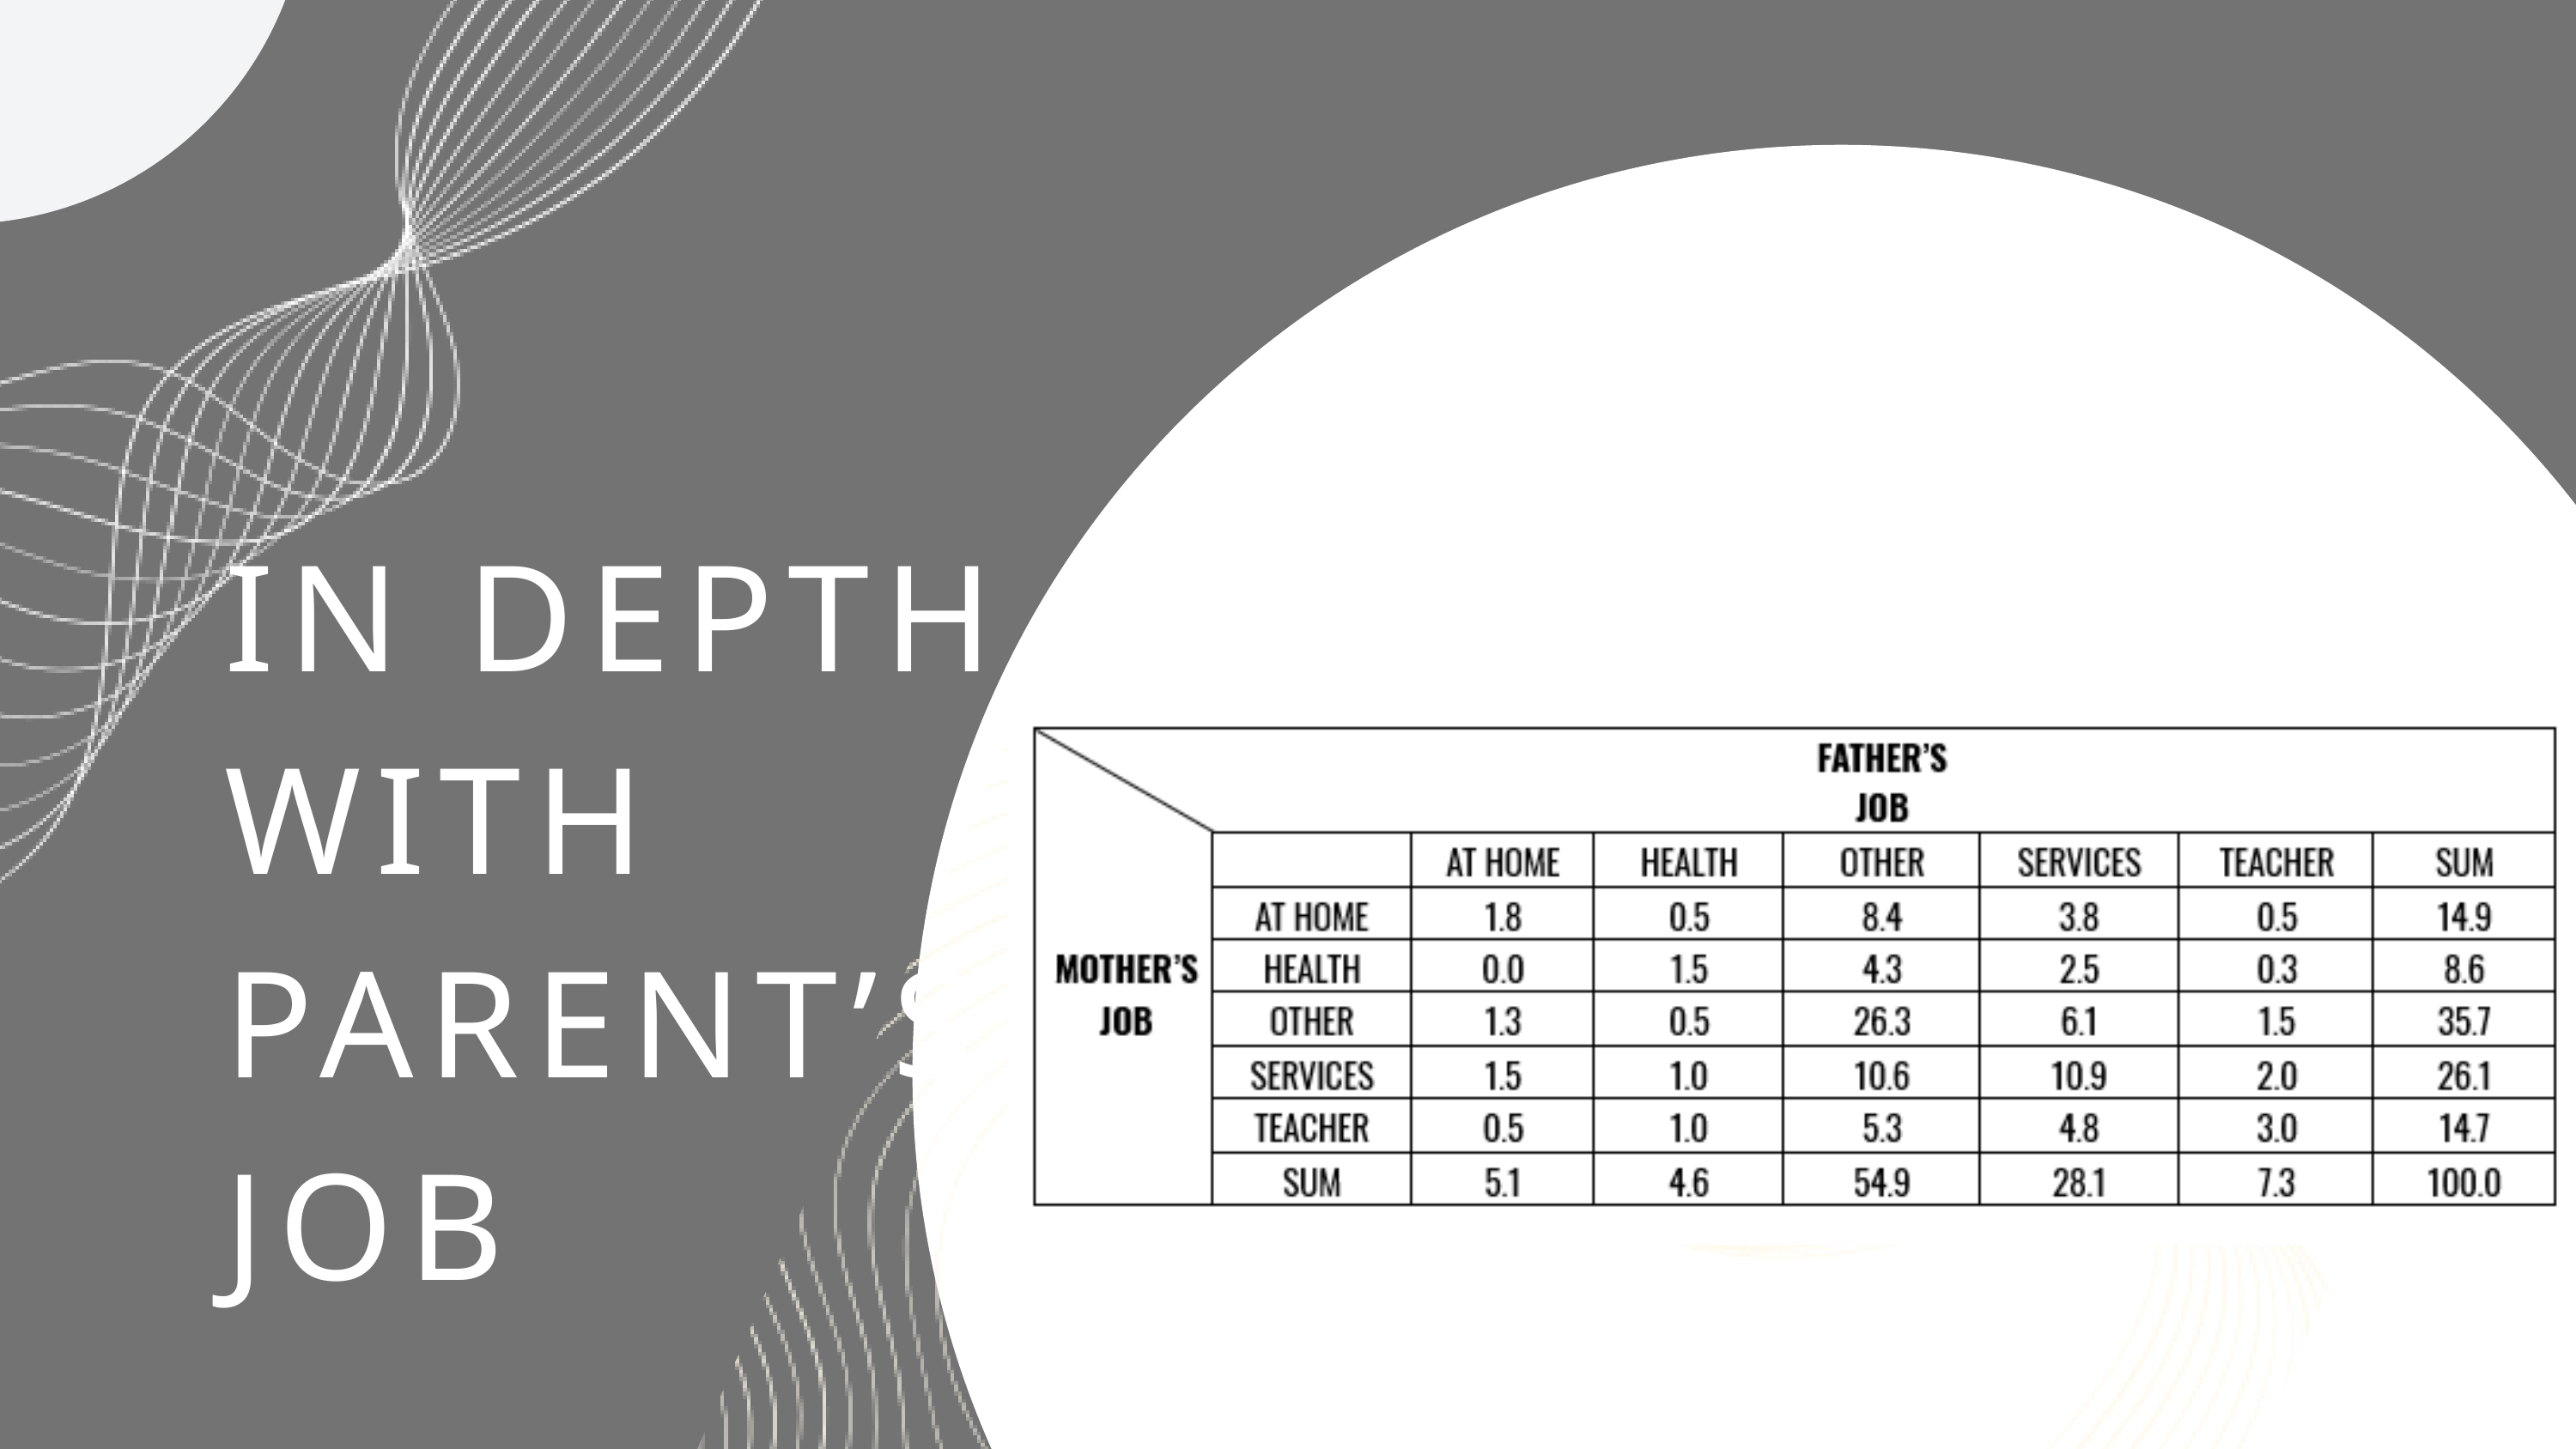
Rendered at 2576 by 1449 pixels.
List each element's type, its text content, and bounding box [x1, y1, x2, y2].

text_box [0, 0, 812, 912]
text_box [912, 144, 2576, 1449]
text_box [697, 1311, 906, 1449]
text_box IN DEPTH WITH PARENT’S JOB [224, 498, 906, 1311]
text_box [0, 0, 309, 225]
